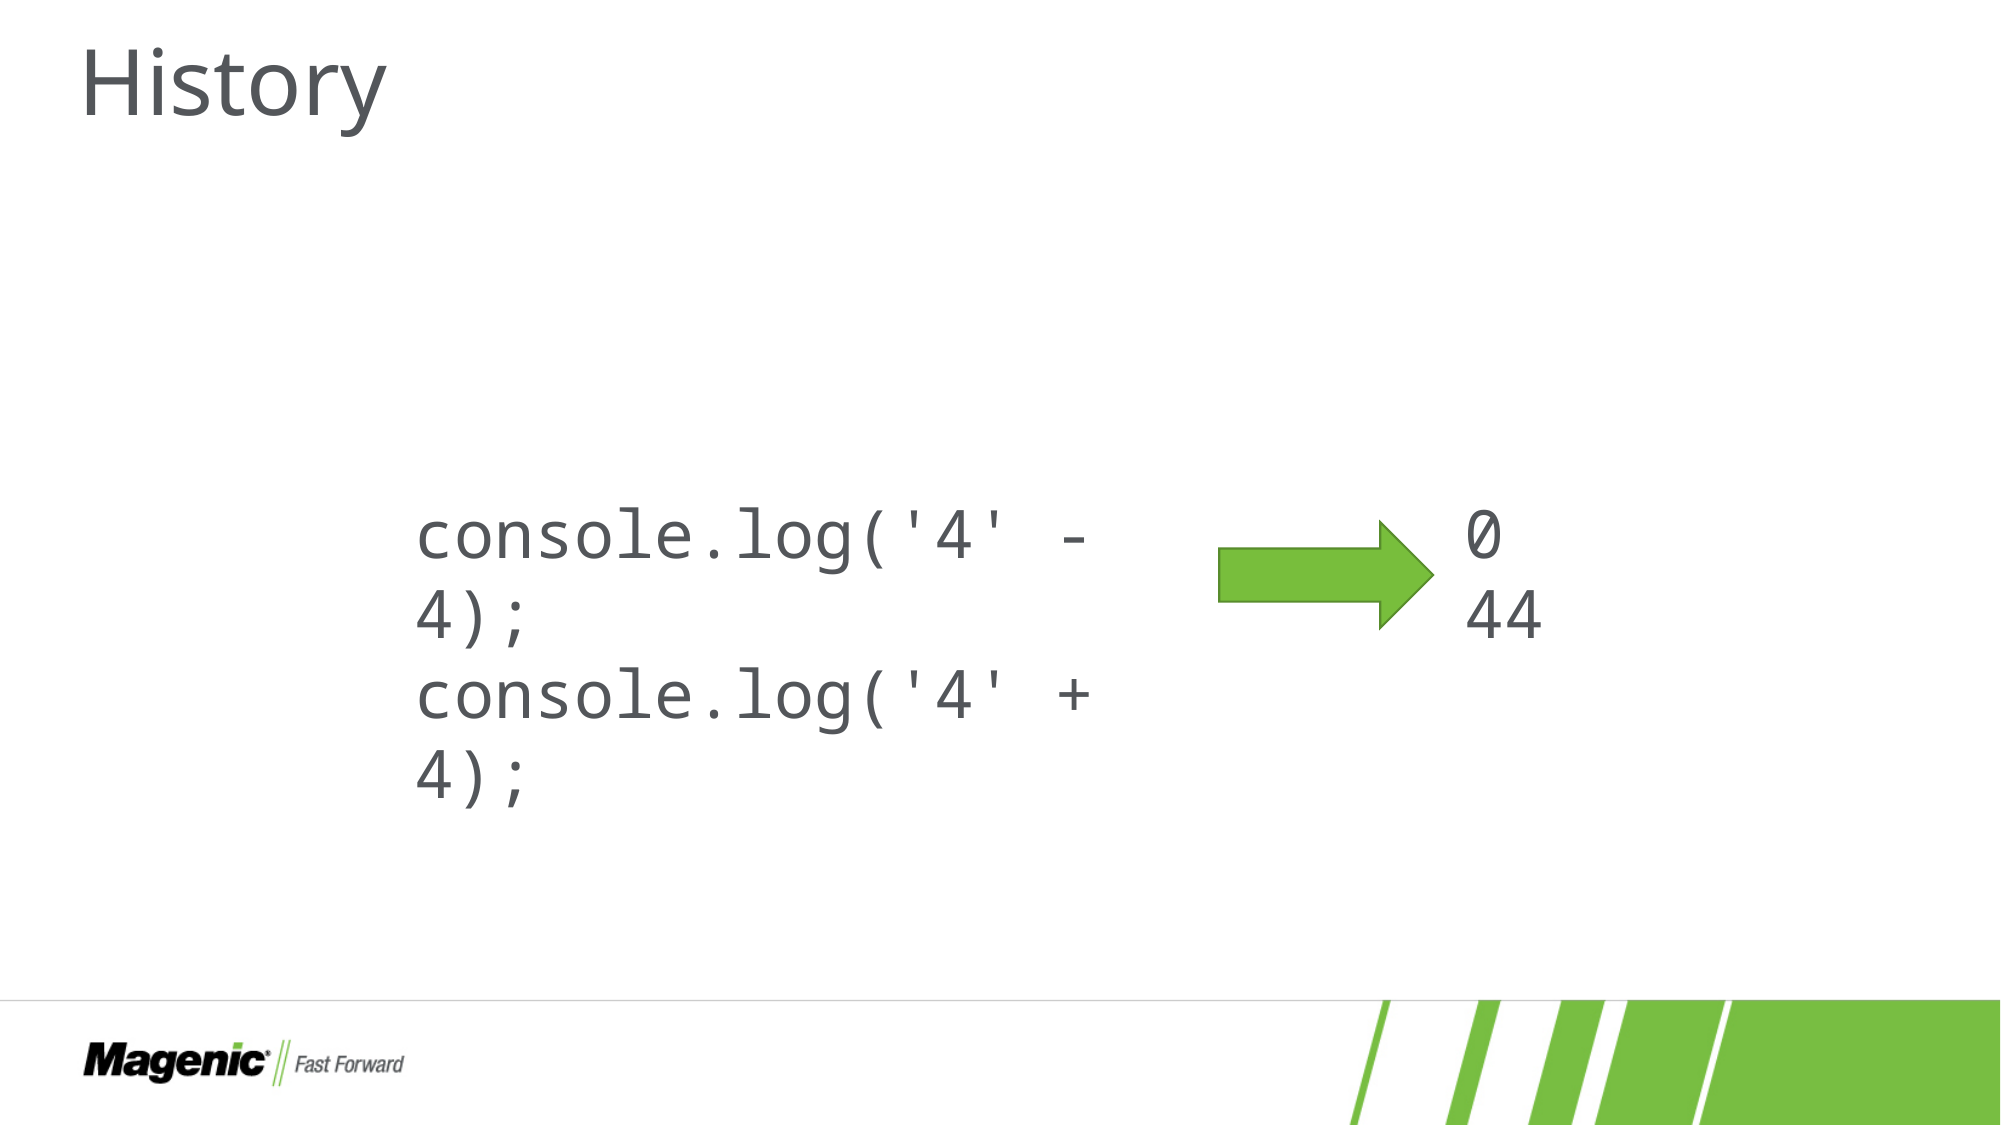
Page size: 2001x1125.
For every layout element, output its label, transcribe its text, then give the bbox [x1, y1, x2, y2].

picture [0, 0, 2001, 1125]
title History [63, 41, 1938, 131]
text_box console.log('4' - 4); console.log('4' + 4); [399, 484, 1220, 819]
text_box [1218, 519, 1435, 631]
text_box 0 44 [1449, 484, 1617, 659]
